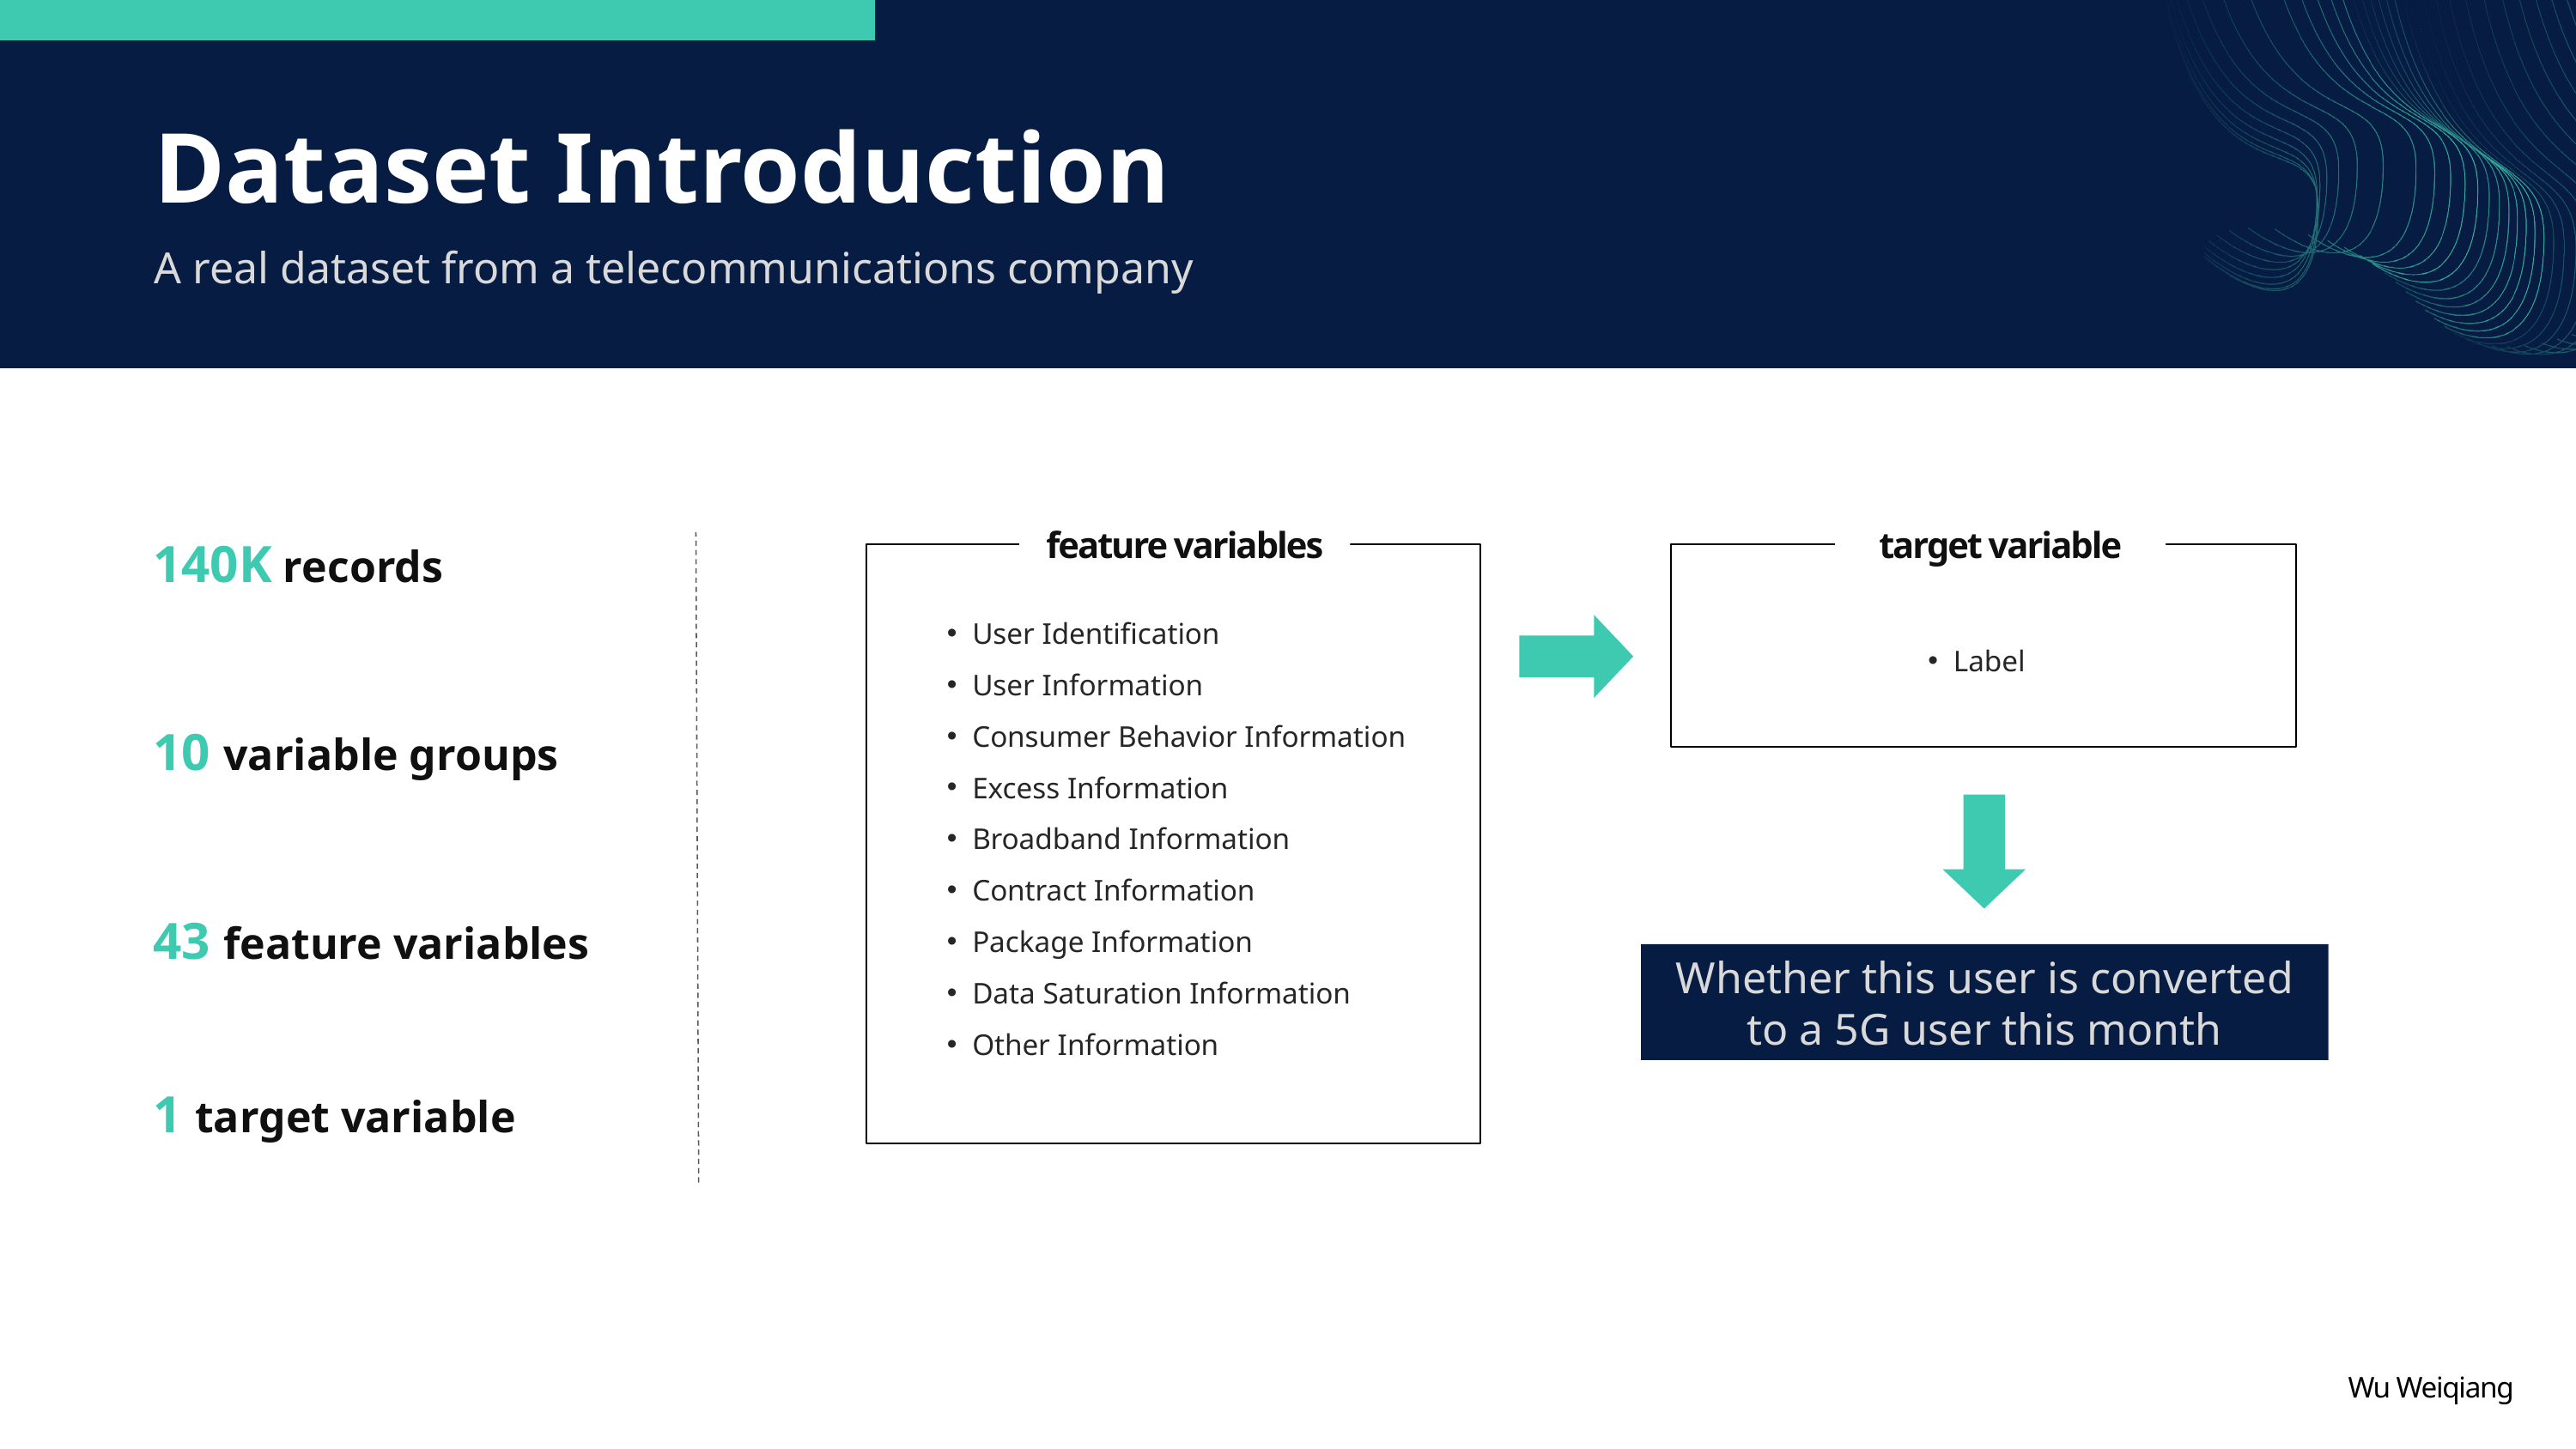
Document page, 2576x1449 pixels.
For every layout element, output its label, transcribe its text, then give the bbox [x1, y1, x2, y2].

text_box [1517, 613, 1635, 700]
text_box Dataset Introduction [154, 101, 1671, 222]
text_box target variable [1835, 520, 2166, 566]
text_box 140K records [153, 532, 471, 593]
text_box [0, 0, 2158, 369]
text_box Wu Weiqiang [2100, 1367, 2515, 1404]
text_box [696, 531, 699, 1183]
text_box Label [1899, 620, 2091, 684]
text_box [2158, 0, 2576, 403]
text_box A real dataset from a telecommunications company [154, 240, 1643, 293]
text_box [1941, 792, 2028, 910]
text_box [0, 0, 876, 41]
text_box 10 variable groups [153, 720, 645, 781]
text_box [1671, 544, 2297, 747]
text_box Whether this user is converted to a 5G user this month [1641, 943, 2329, 1060]
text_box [866, 520, 1481, 1144]
text_box 43 feature variables [153, 908, 618, 969]
text_box 1 target variable [153, 1082, 551, 1143]
